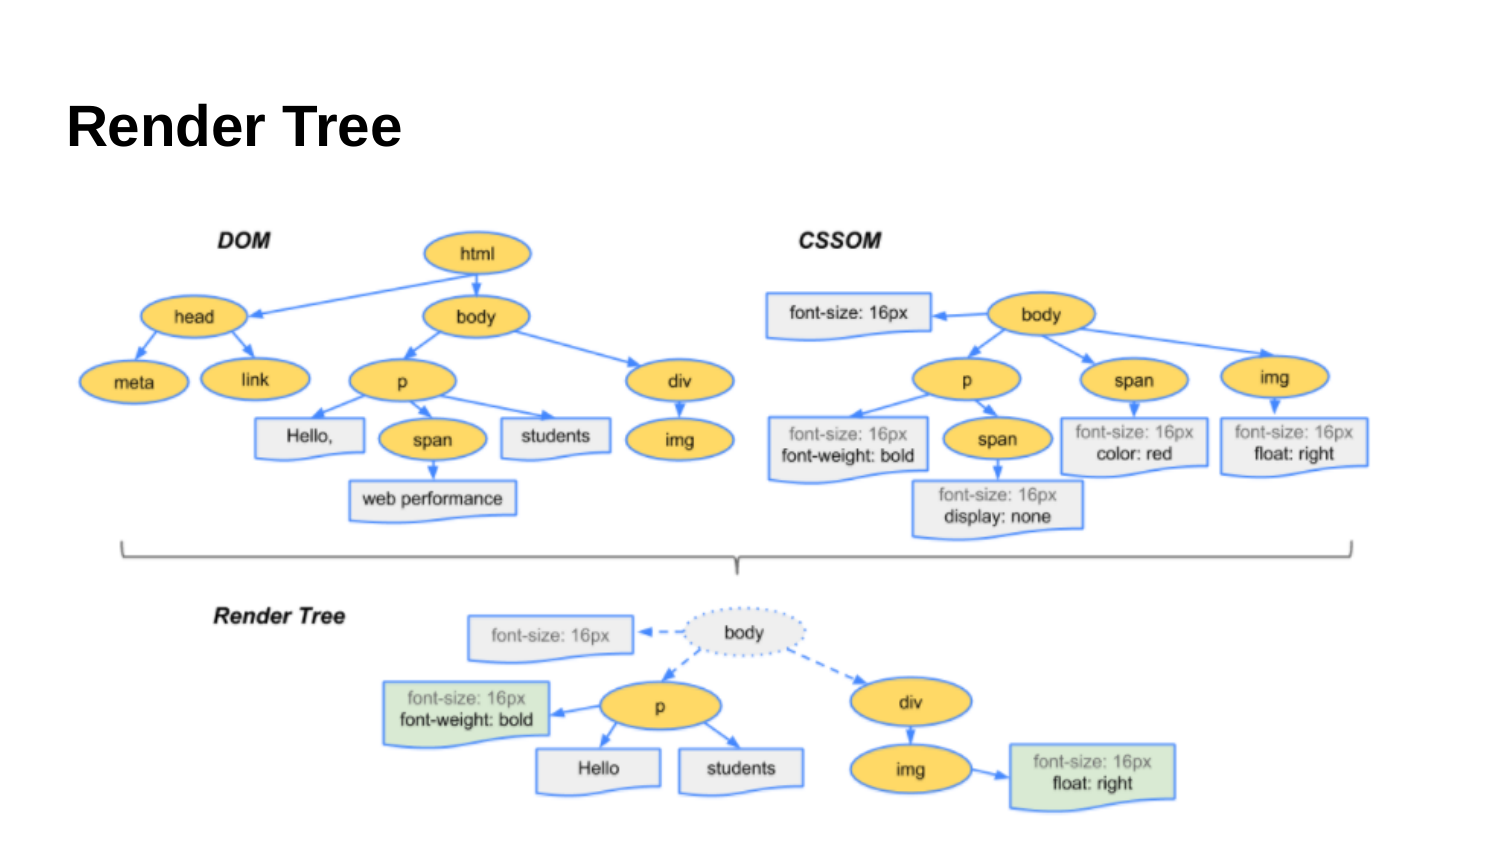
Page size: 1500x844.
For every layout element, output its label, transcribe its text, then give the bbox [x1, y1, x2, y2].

title Render Tree [51, 72, 1449, 167]
picture [24, 191, 1393, 819]
